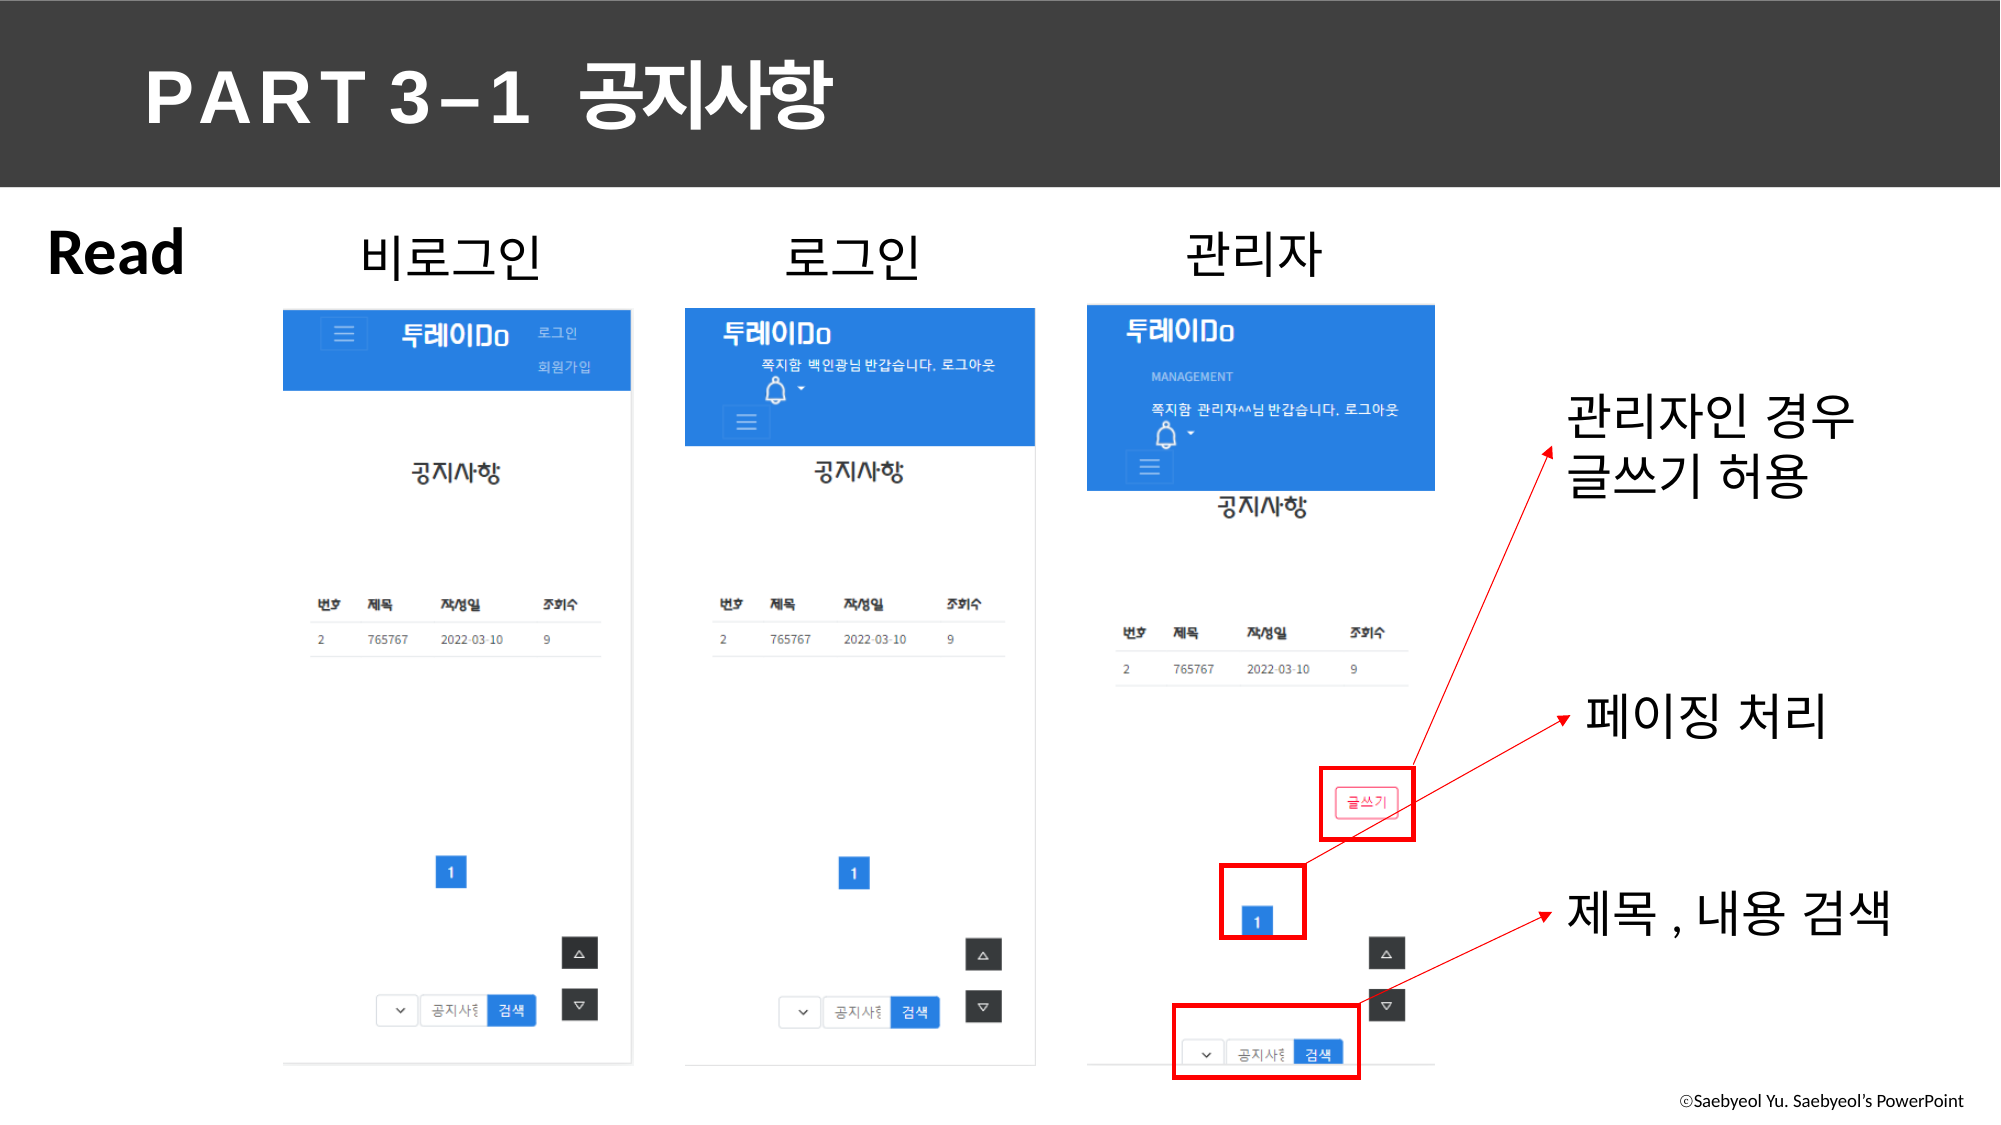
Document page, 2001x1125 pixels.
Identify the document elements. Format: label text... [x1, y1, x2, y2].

picture [1087, 303, 1435, 1066]
text_box [0, 0, 2000, 187]
picture [685, 308, 1036, 1066]
text_box [1173, 1066, 1360, 1078]
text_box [1413, 446, 1553, 765]
text_box 제목,내용 검색 [1552, 874, 1945, 950]
text_box 관리자인 경우 글쓰기 허용 [1552, 378, 1945, 513]
text_box Read [32, 200, 634, 295]
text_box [1354, 912, 1553, 1006]
picture [283, 308, 634, 1066]
text_box P A R T 3 – 1 공지사항 [129, 40, 1368, 146]
text_box 비로그인 [332, 220, 584, 295]
text_box 페이징 처리 [1570, 677, 1963, 753]
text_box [1302, 715, 1571, 866]
text_box 로그인 [734, 220, 986, 295]
text_box 관리자 [1135, 215, 1387, 291]
